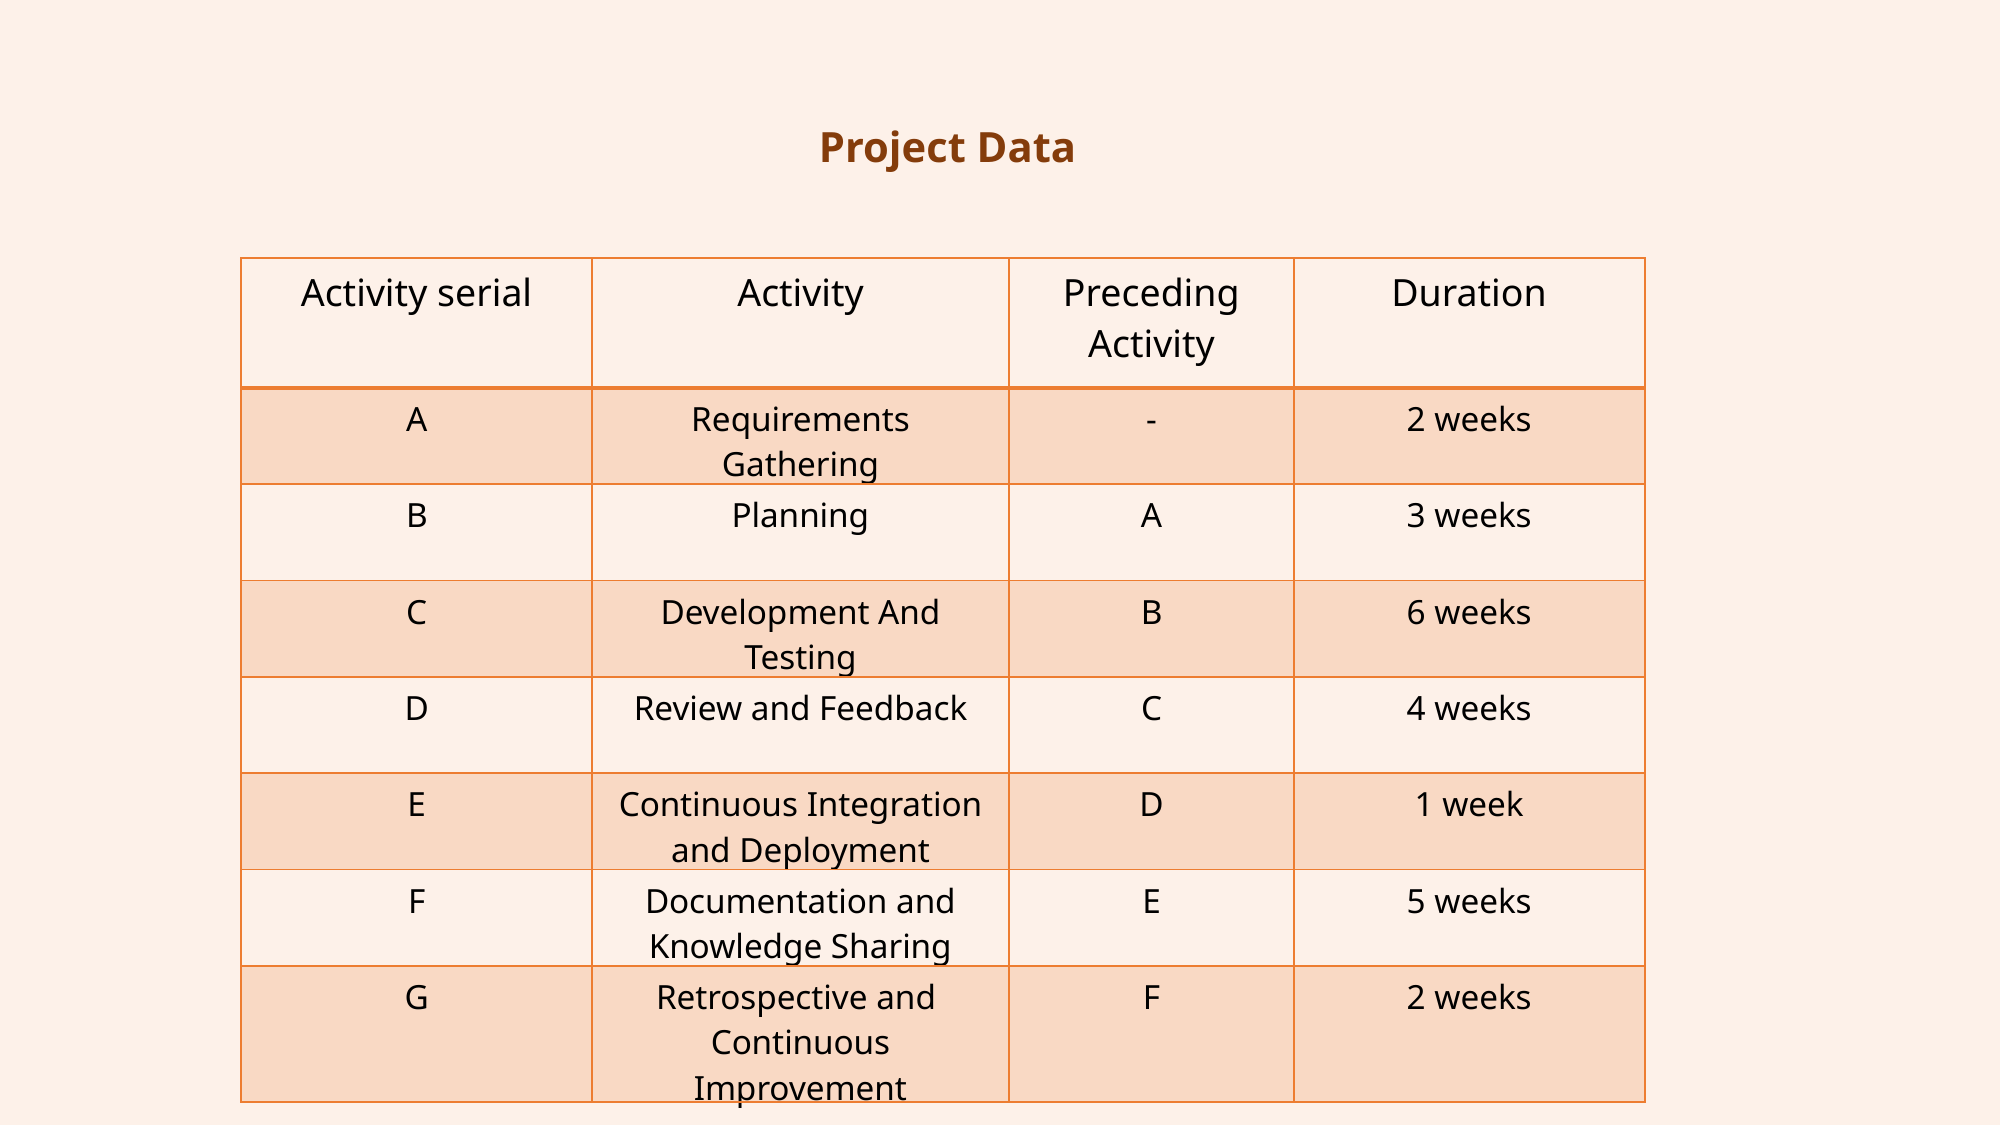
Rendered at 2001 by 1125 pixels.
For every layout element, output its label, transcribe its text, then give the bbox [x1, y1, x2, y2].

table_cell 3 weeks [1295, 485, 1644, 580]
table_cell F [1010, 967, 1293, 1101]
table_cell Continuous Integration and Deployment [593, 774, 1008, 869]
table_cell A [242, 390, 591, 483]
table_cell B [1010, 581, 1293, 676]
table_cell Planning [593, 485, 1008, 580]
table_cell Review and Feedback [593, 678, 1008, 772]
table_cell D [242, 678, 591, 772]
table_cell G [242, 967, 591, 1101]
table_cell 2 weeks [1295, 967, 1644, 1101]
table_cell Retrospective and Continuous Improvement [593, 967, 1008, 1101]
table_cell C [1010, 678, 1293, 772]
table_header Activity [593, 259, 1008, 386]
text_box Project Data [804, 113, 1091, 179]
table_cell A [1010, 485, 1293, 580]
table_cell F [242, 870, 591, 965]
table_cell E [242, 774, 591, 869]
table_cell E [1010, 870, 1293, 965]
table_header Preceding Activity [1010, 259, 1293, 386]
table_cell Development And Testing [593, 581, 1008, 676]
table_cell Documentation and Knowledge Sharing [593, 870, 1008, 965]
table_cell 2 weeks [1295, 390, 1644, 483]
table_header Duration [1295, 259, 1644, 386]
table_cell 6 weeks [1295, 581, 1644, 676]
table_cell B [242, 485, 591, 580]
table_cell - [1010, 390, 1293, 483]
table_cell D [1010, 774, 1293, 869]
table_cell 5 weeks [1295, 870, 1644, 965]
table_header Activity serial [242, 259, 591, 386]
table_cell Requirements Gathering [593, 390, 1008, 483]
table_cell C [242, 581, 591, 676]
table_cell 1 week [1295, 774, 1644, 869]
table_cell 4 weeks [1295, 678, 1644, 772]
